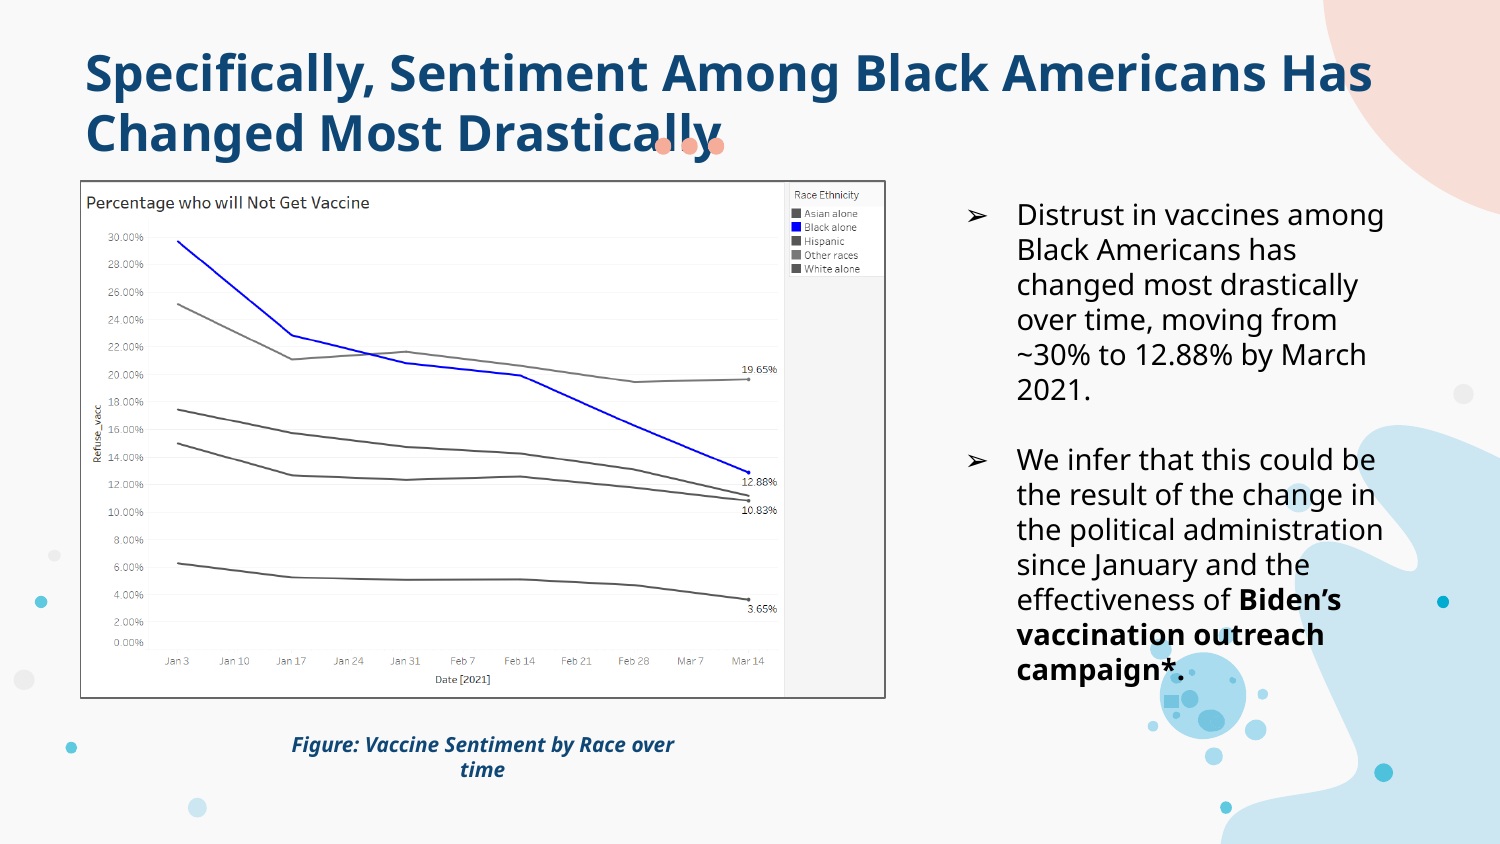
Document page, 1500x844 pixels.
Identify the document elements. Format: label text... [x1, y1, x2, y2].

text_box Distrust in vaccines among Black Americans has changed most drastically over time, moving from ~30% to 12.88% by March 2021. We infer that this could be the result of the change in the political administration since January and the effectiveness of Biden’s vaccination outreach campaign*. [926, 181, 1417, 701]
title Figure: Vaccine Sentiment by Race over time [253, 716, 713, 767]
title Specifically, Sentiment Among Black Americans Has Changed Most Drastically [70, 26, 1417, 111]
picture [81, 181, 885, 698]
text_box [652, 134, 727, 158]
